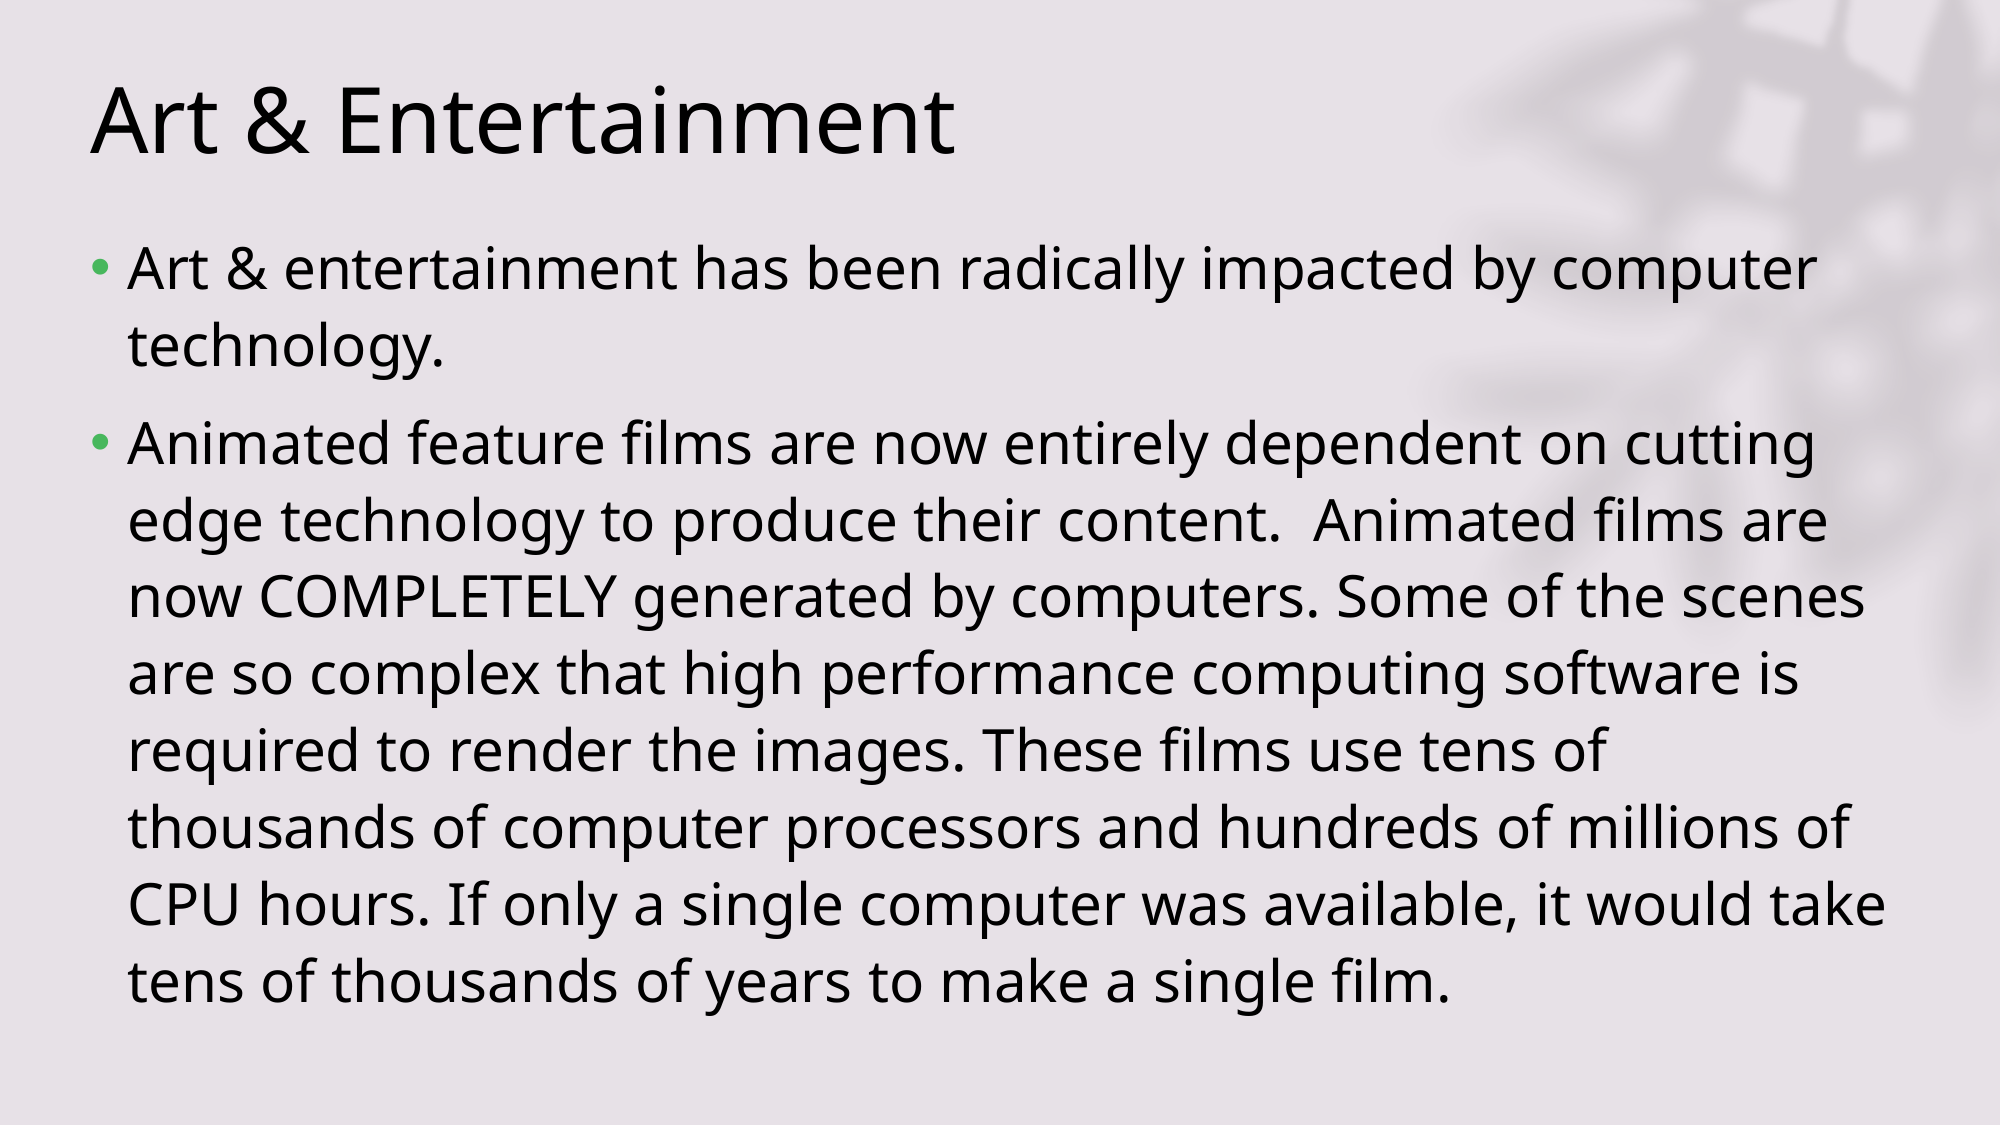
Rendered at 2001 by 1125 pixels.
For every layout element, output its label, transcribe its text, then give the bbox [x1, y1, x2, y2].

list Art & entertainment has been radically impacted by computer technology. Animated feature films are now entirely dependent on cutting edge technology to produce their content. Animated films are now COMPLETELY generated by computers. Some of the scenes are so complex that high performance computing software is required to render the images. These films use tens of thousands of computer processors and hundreds of millions of CPU hours. If only a single computer was available, it would take tens of thousands of years to make a single film. [75, 216, 1925, 1090]
title Art & Entertainment [75, 8, 1863, 216]
